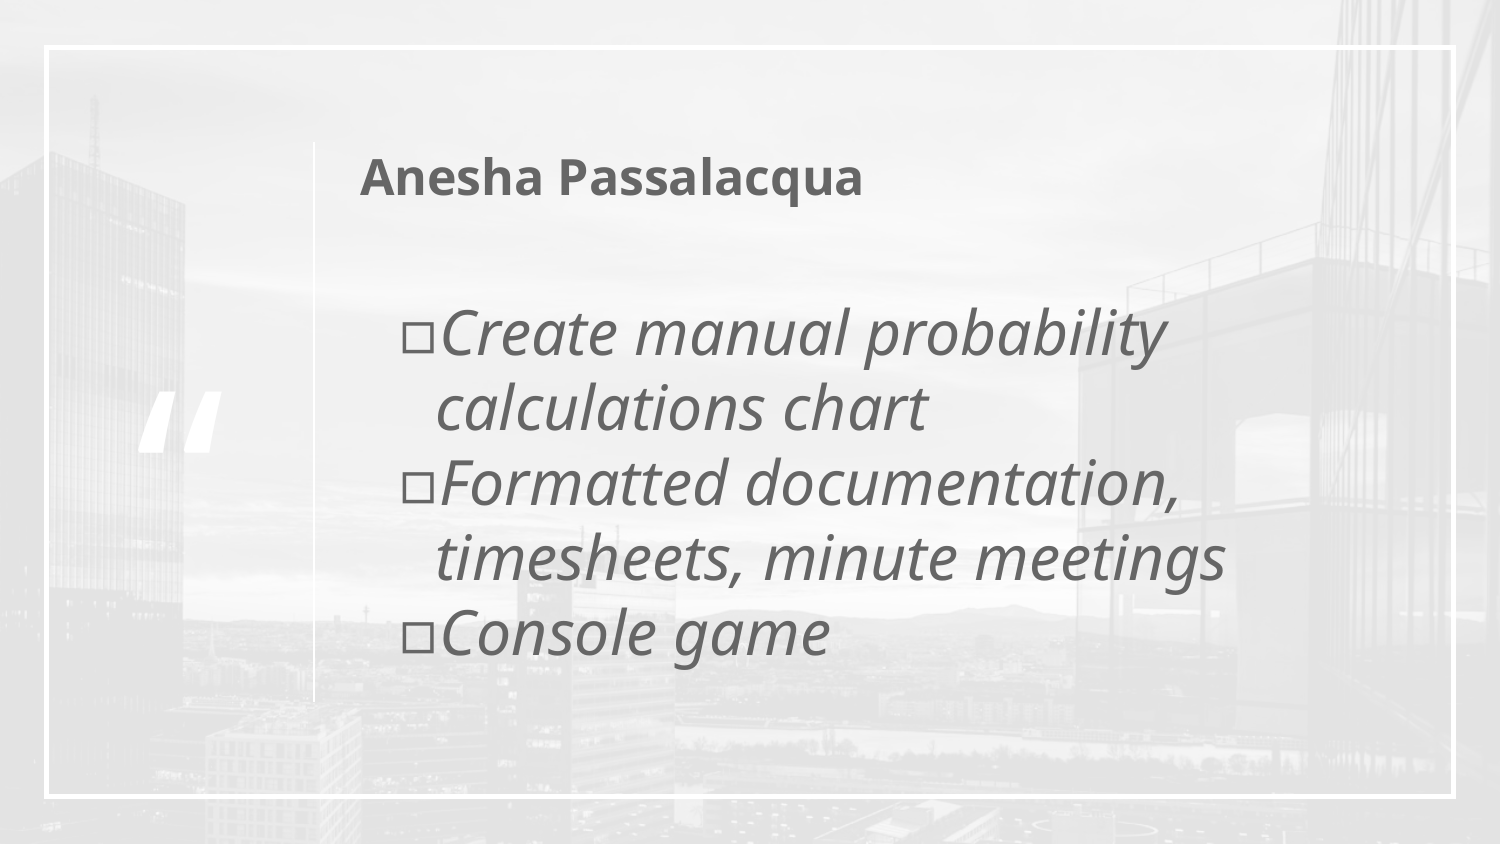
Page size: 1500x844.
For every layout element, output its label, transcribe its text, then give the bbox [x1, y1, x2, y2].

list Create manual probability calculations chart Formatted documentation, timesheets, minute meetings Console game [345, 247, 1298, 714]
title Anesha Passalacqua [345, 130, 933, 209]
